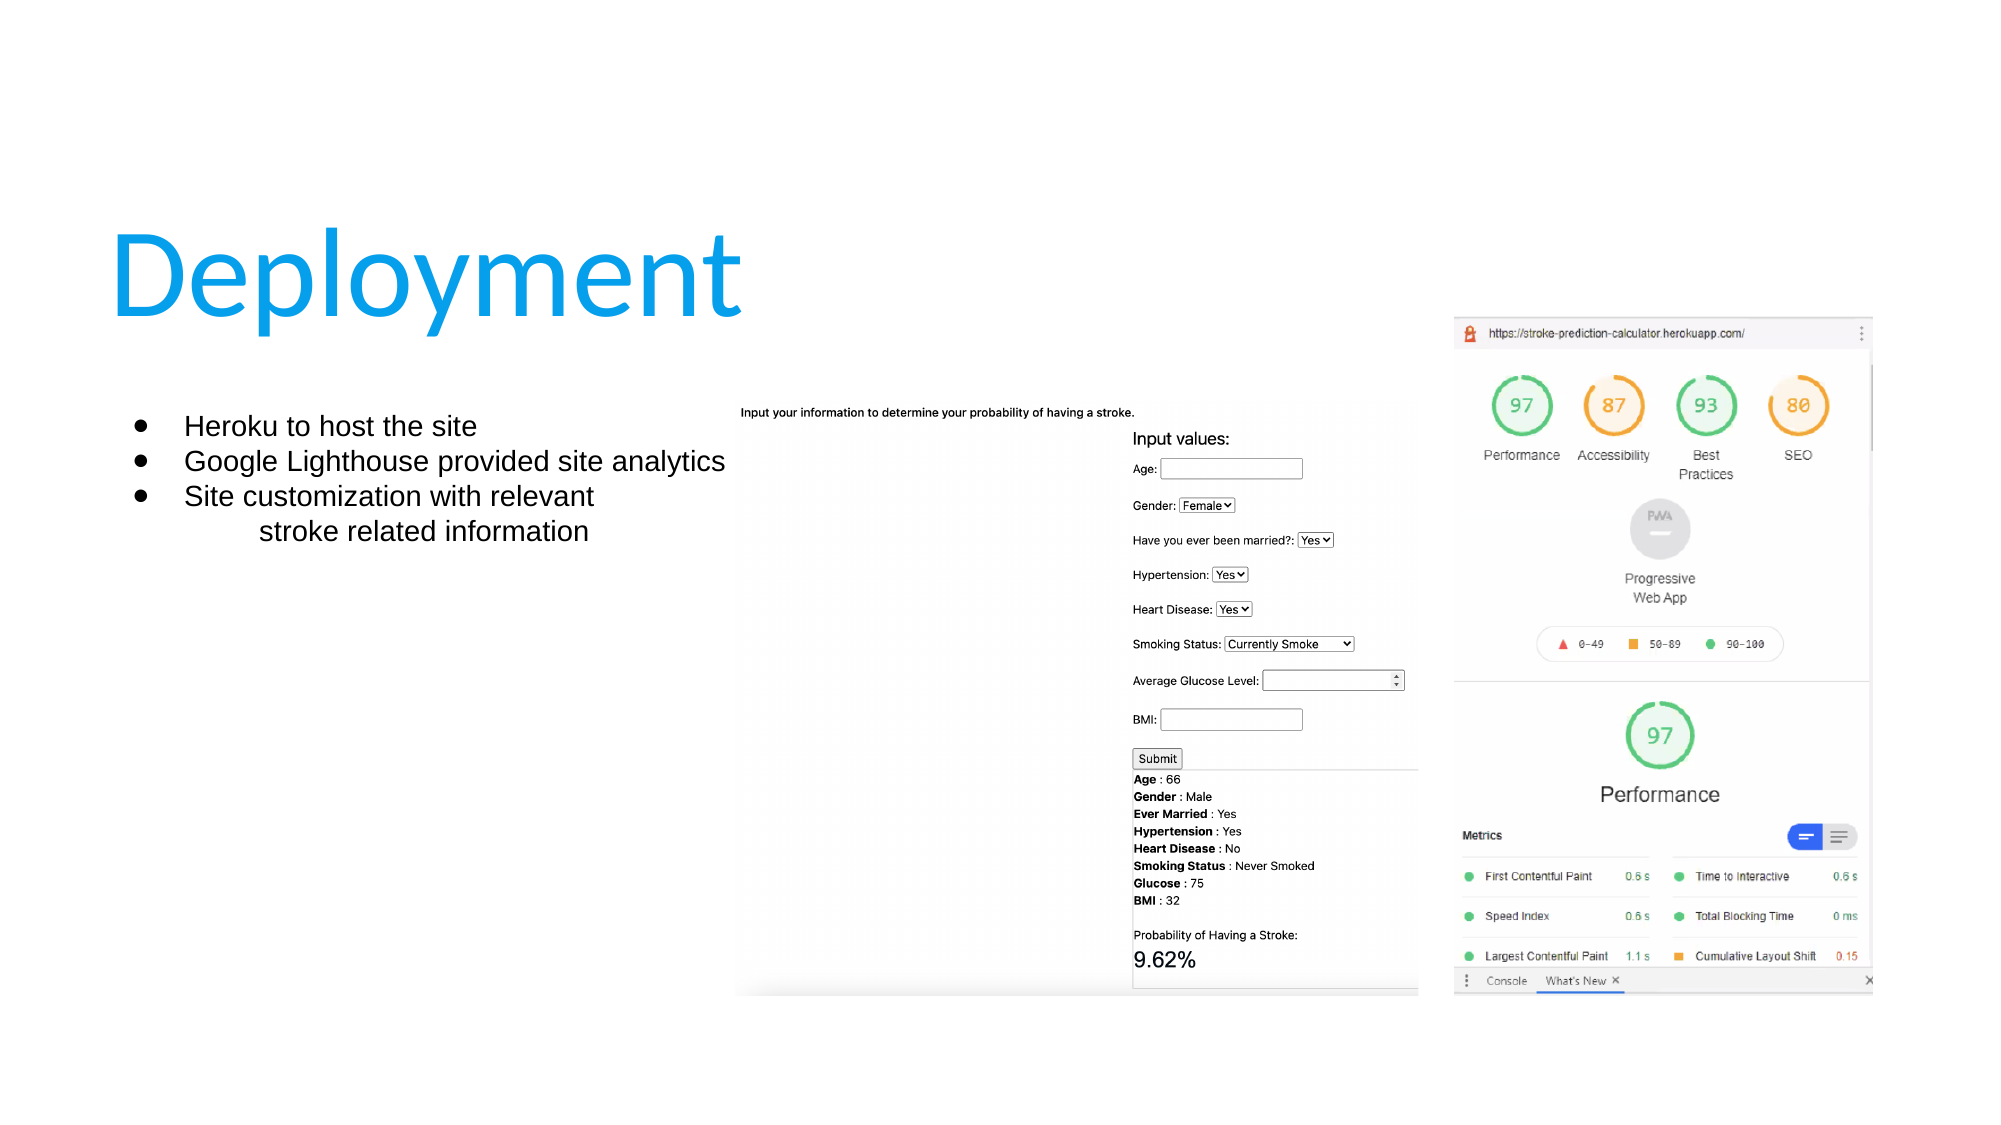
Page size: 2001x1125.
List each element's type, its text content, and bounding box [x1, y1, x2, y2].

text_box Deployment [103, 183, 765, 378]
picture [734, 400, 1419, 996]
text_box Heroku to host the site Google Lighthouse provided site analytics Site customization with relevant stroke related information [102, 400, 733, 943]
picture [1453, 316, 1873, 996]
